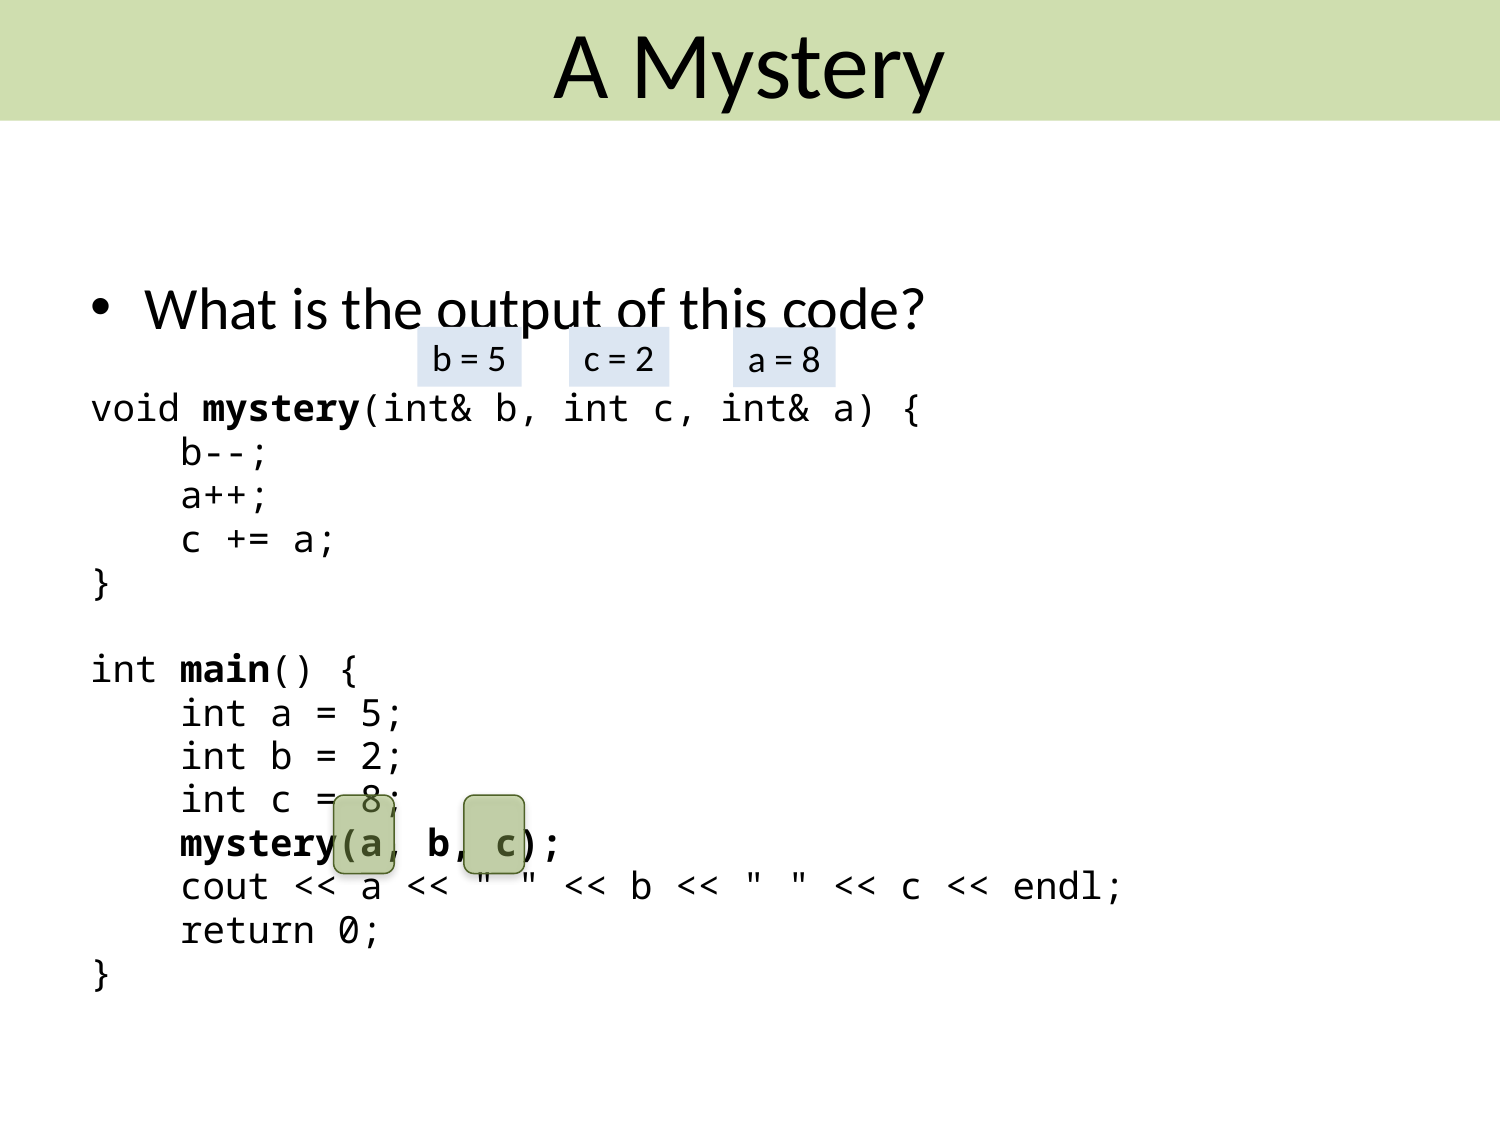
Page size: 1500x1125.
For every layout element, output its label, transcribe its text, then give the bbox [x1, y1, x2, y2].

text_box a = 8 [733, 327, 836, 388]
text_box b = 5 [417, 326, 522, 387]
text_box c = 2 [569, 326, 670, 387]
list What is the output of this code? void mystery(int& b, int c, int& a) { b--; a++; c += a; } int main() { int a = 5; int b = 2; int c = 8; mystery(a, b, c); cout << a << " " << b << " " << c << endl; return 0; } [75, 262, 1425, 1005]
text_box [332, 794, 396, 875]
text_box [463, 794, 526, 875]
text_box A Mystery [0, 0, 1500, 121]
